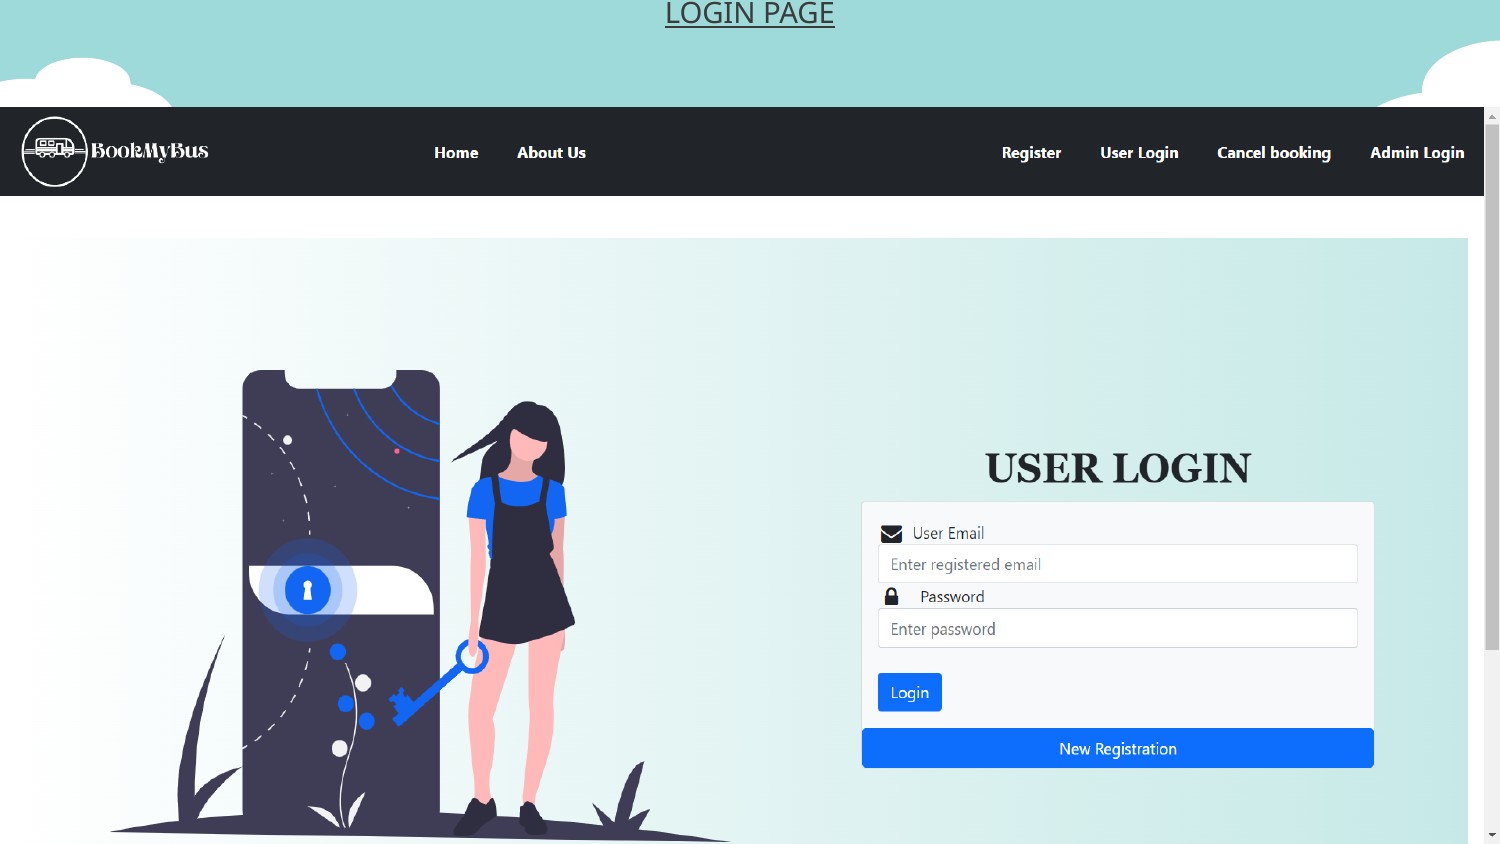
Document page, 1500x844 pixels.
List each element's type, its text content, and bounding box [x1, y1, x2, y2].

title LOGIN PAGE [116, 0, 1383, 46]
picture [0, 106, 1500, 844]
